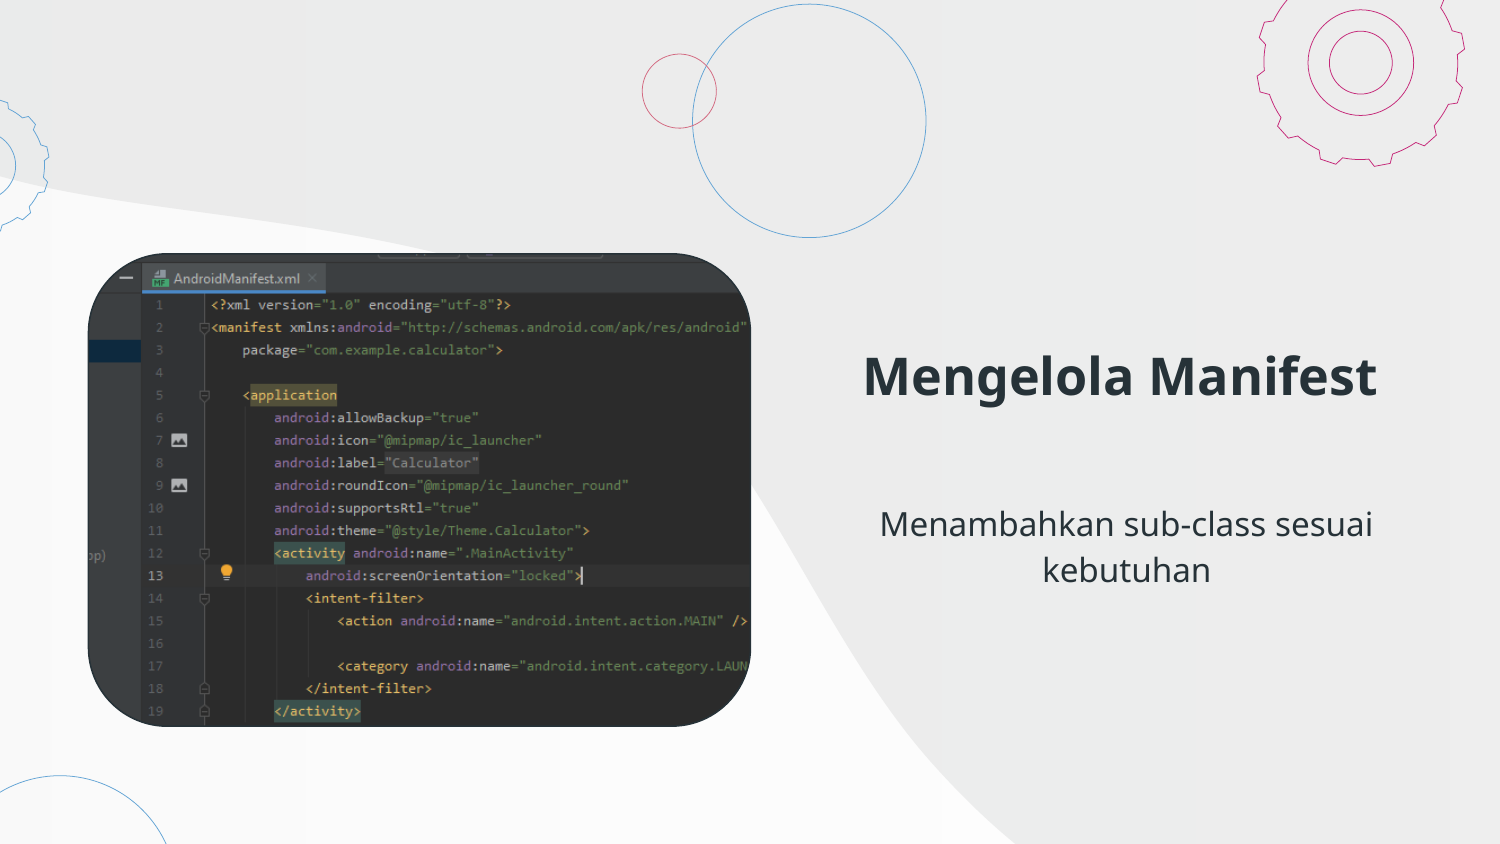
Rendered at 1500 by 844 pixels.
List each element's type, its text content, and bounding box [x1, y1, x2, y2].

picture [88, 253, 751, 727]
title Mengelola Manifest [841, 295, 1413, 454]
list Menambahkan sub-class sesuai kebutuhan [841, 482, 1413, 685]
